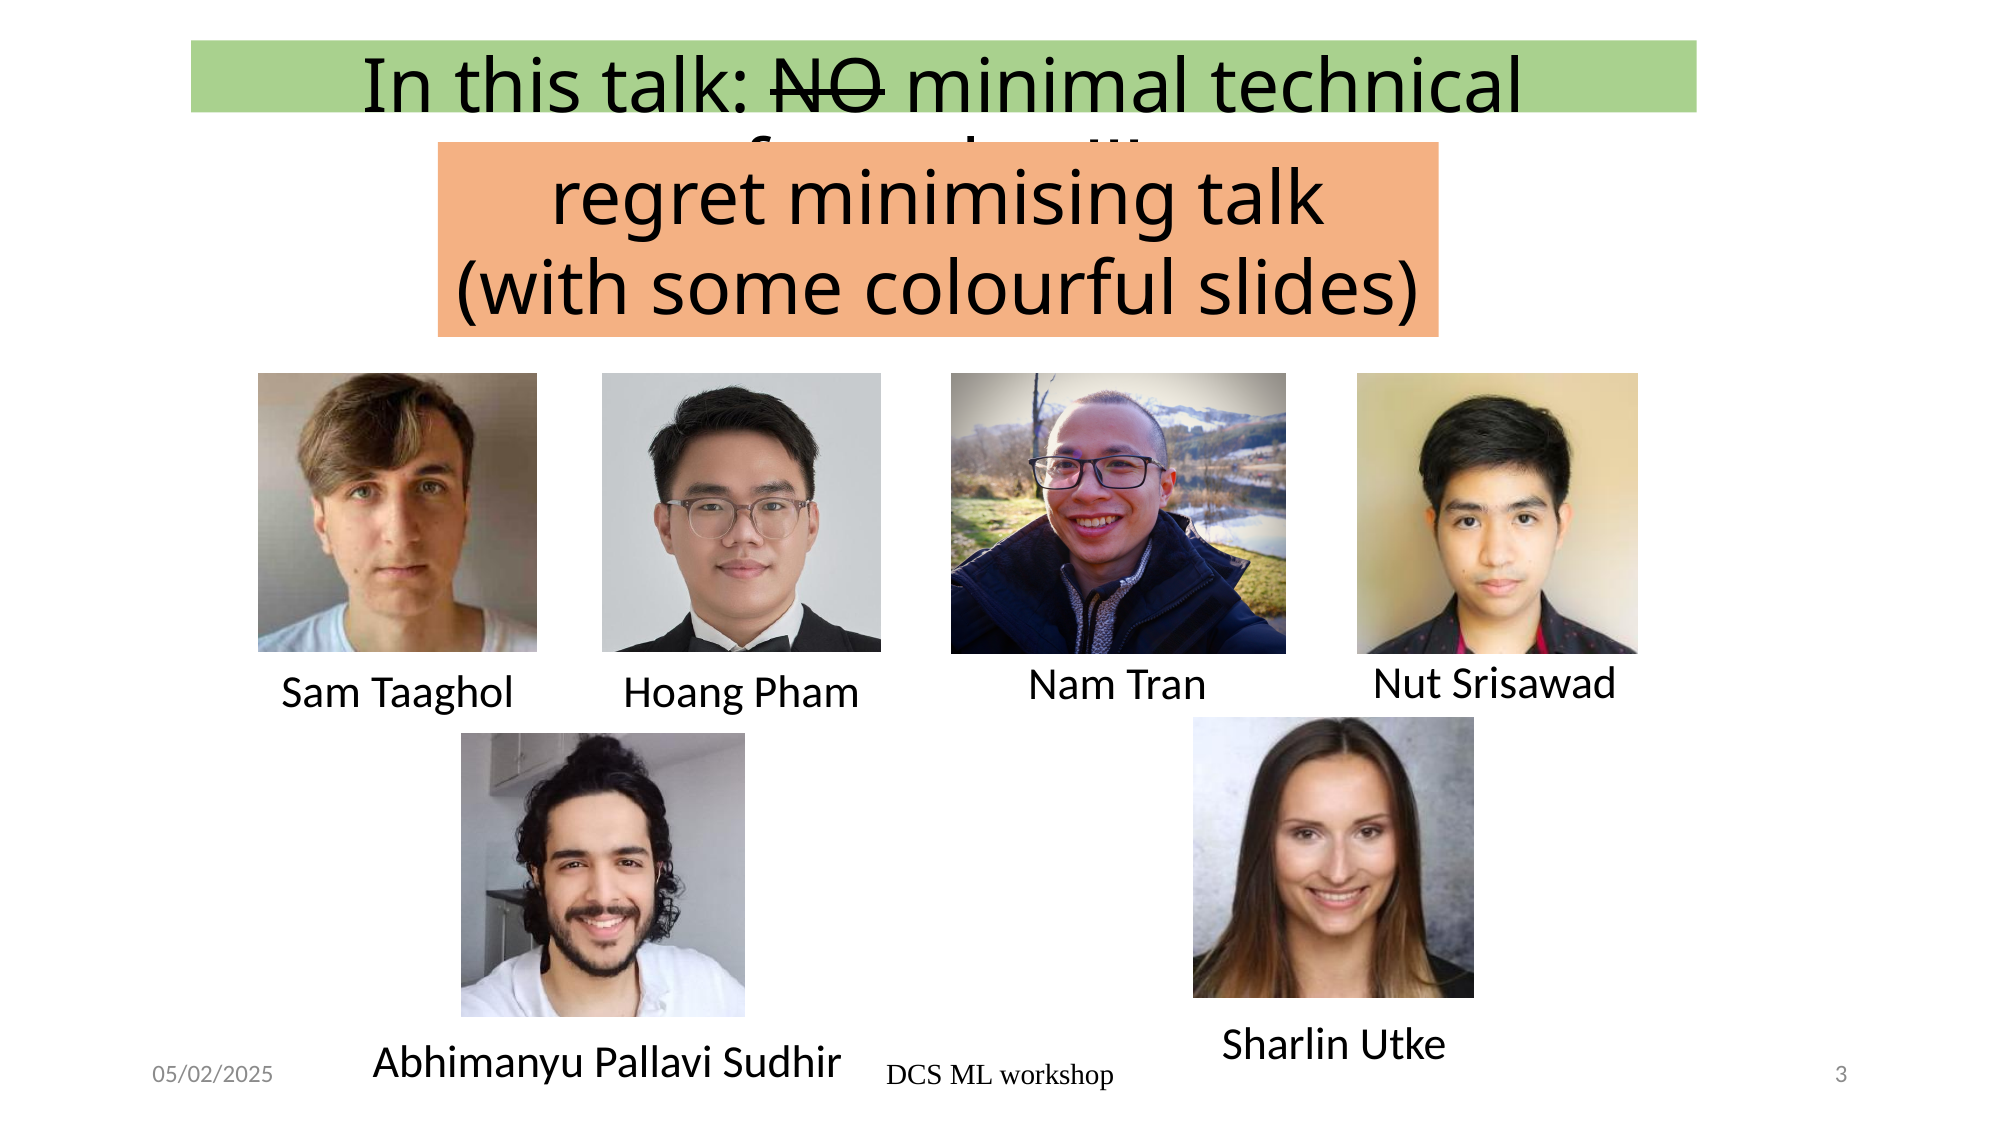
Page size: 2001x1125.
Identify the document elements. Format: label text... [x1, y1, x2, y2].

picture [461, 733, 745, 1018]
text_box Sharlin Utke [1193, 1006, 1475, 1076]
picture [602, 373, 881, 652]
picture [951, 373, 1286, 654]
text_box Nut Srisawad [1354, 645, 1636, 715]
footer DCS ML workshop [662, 1042, 1338, 1103]
text_box Abhimanyu Pallavi Sudhir [314, 1023, 901, 1094]
text_box Hoang Pham [601, 654, 883, 725]
picture [1357, 373, 1638, 654]
picture [258, 373, 537, 652]
text_box regret minimising talk (with some colourful slides) [437, 142, 1439, 337]
slide_number 3 [1412, 1042, 1863, 1103]
text_box Nam Tran [976, 654, 1259, 717]
picture [1193, 717, 1474, 998]
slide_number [137, 1042, 588, 1103]
list In this talk: NO minimal technical formulae !!! [191, 40, 1697, 113]
text_box Sam Taaghol [257, 654, 539, 725]
